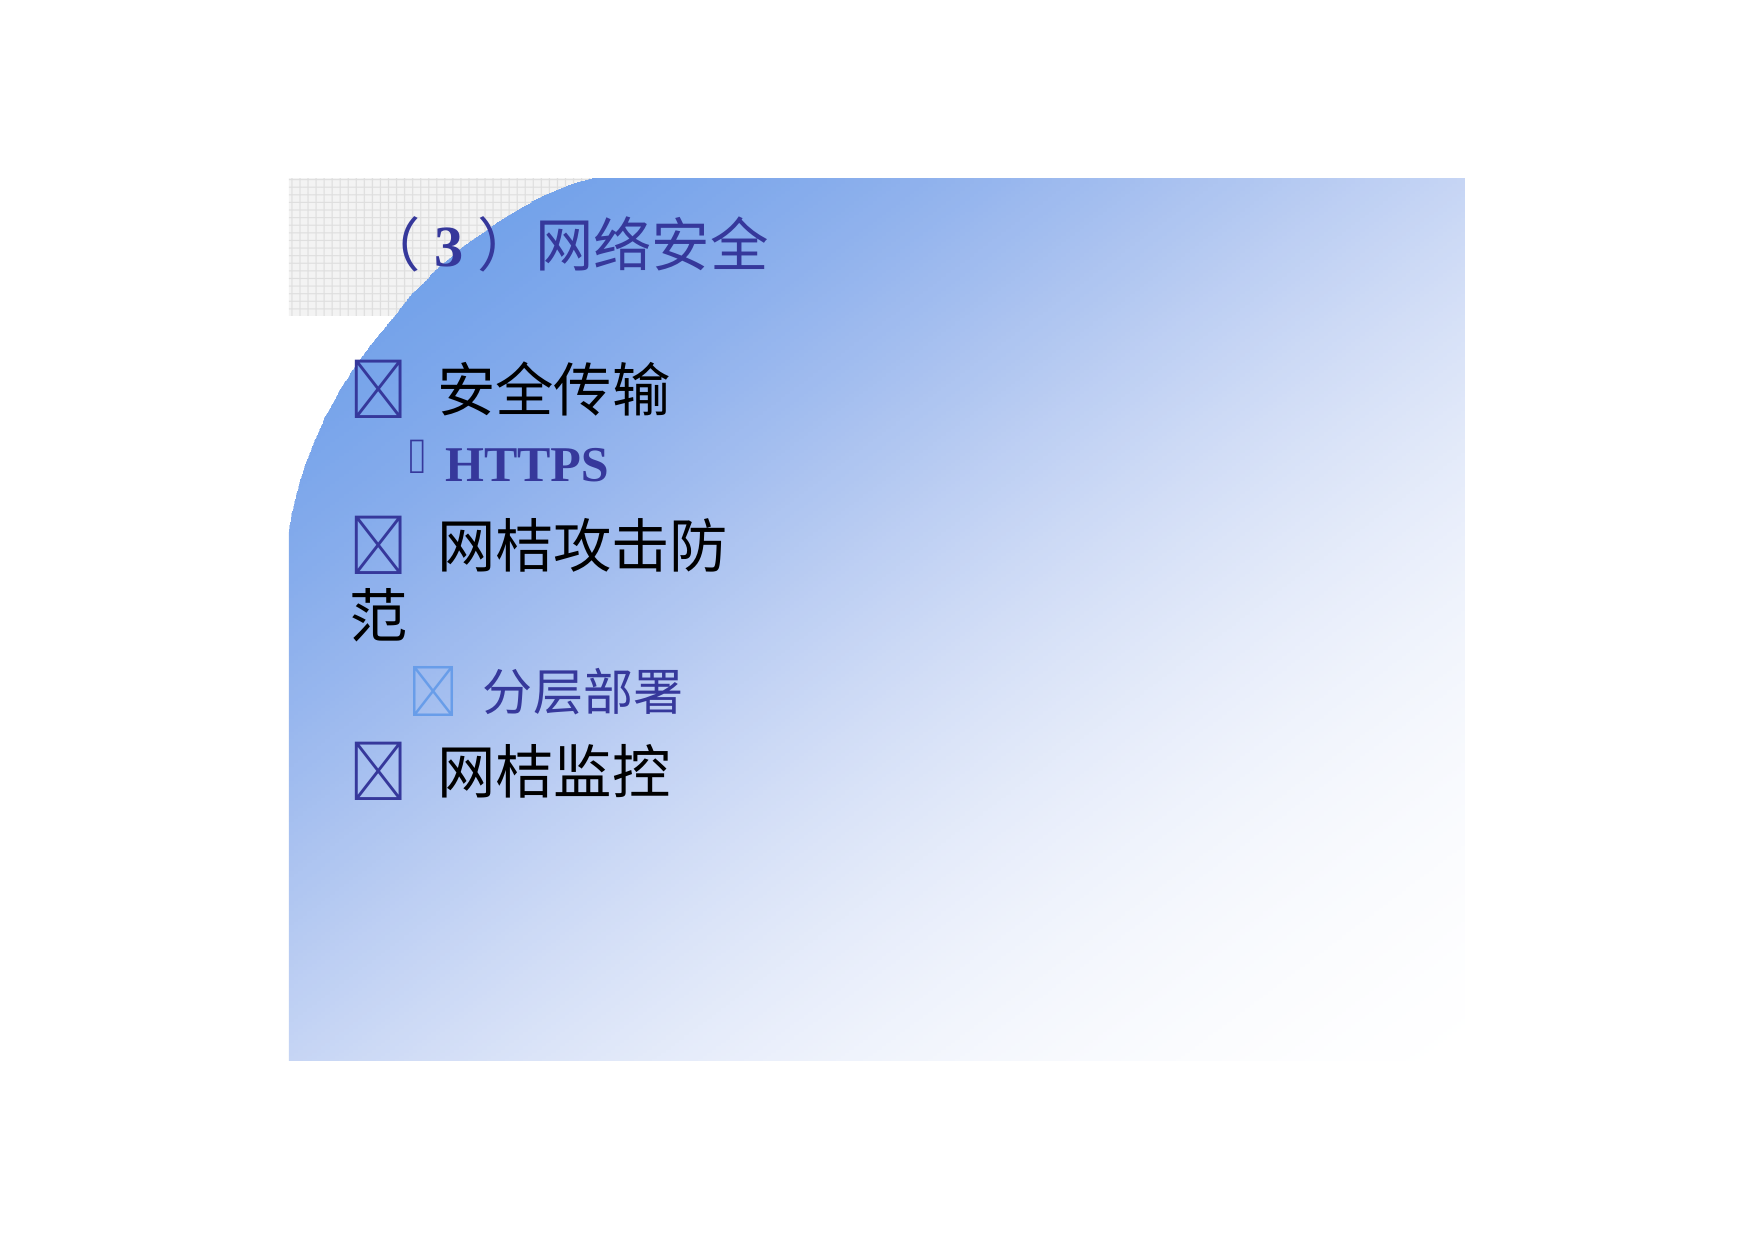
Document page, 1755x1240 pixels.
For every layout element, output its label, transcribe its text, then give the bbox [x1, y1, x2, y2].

title （3）网络安全 [362, 199, 1392, 415]
picture [288, 178, 1465, 1061]
text_box  安全传输 HTTPS  网桔攻击防范  分层部署  网桔监控 [347, 353, 748, 805]
